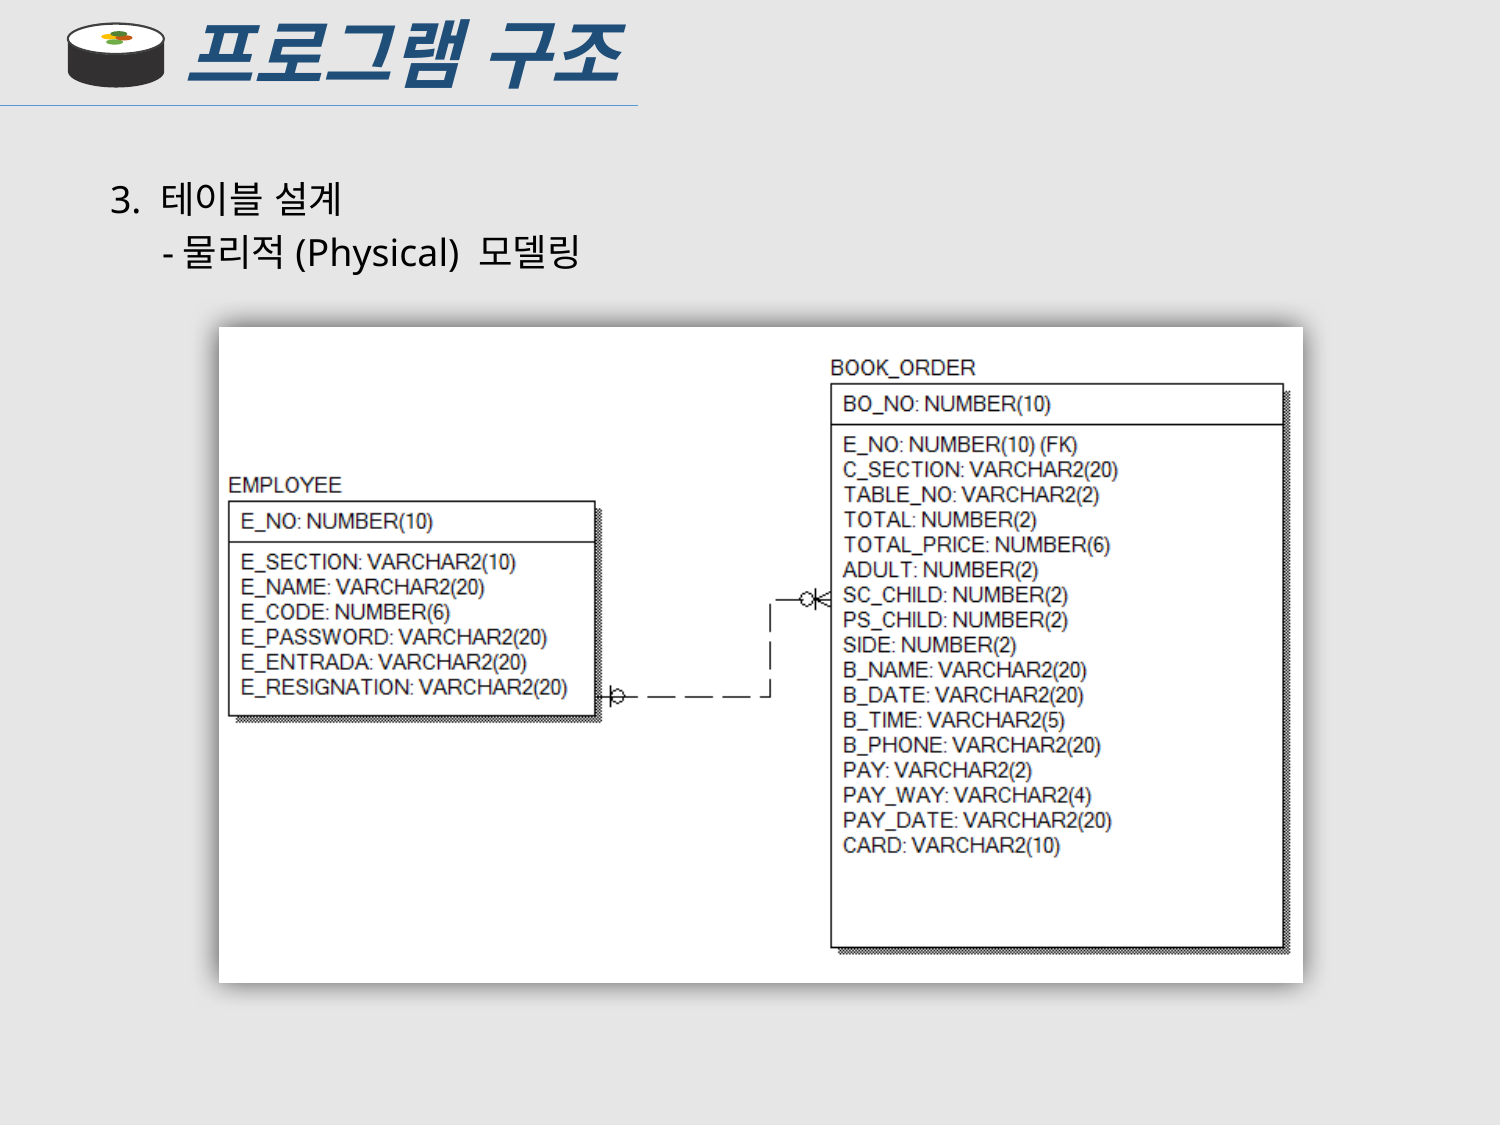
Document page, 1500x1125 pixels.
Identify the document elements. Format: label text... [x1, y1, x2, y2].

text_box 프로그램 구조 [169, 0, 907, 105]
text_box 3. 테이블 설계 [95, 168, 359, 229]
picture [219, 327, 1303, 983]
text_box -물리적(Physical) 모델링 [147, 221, 597, 281]
